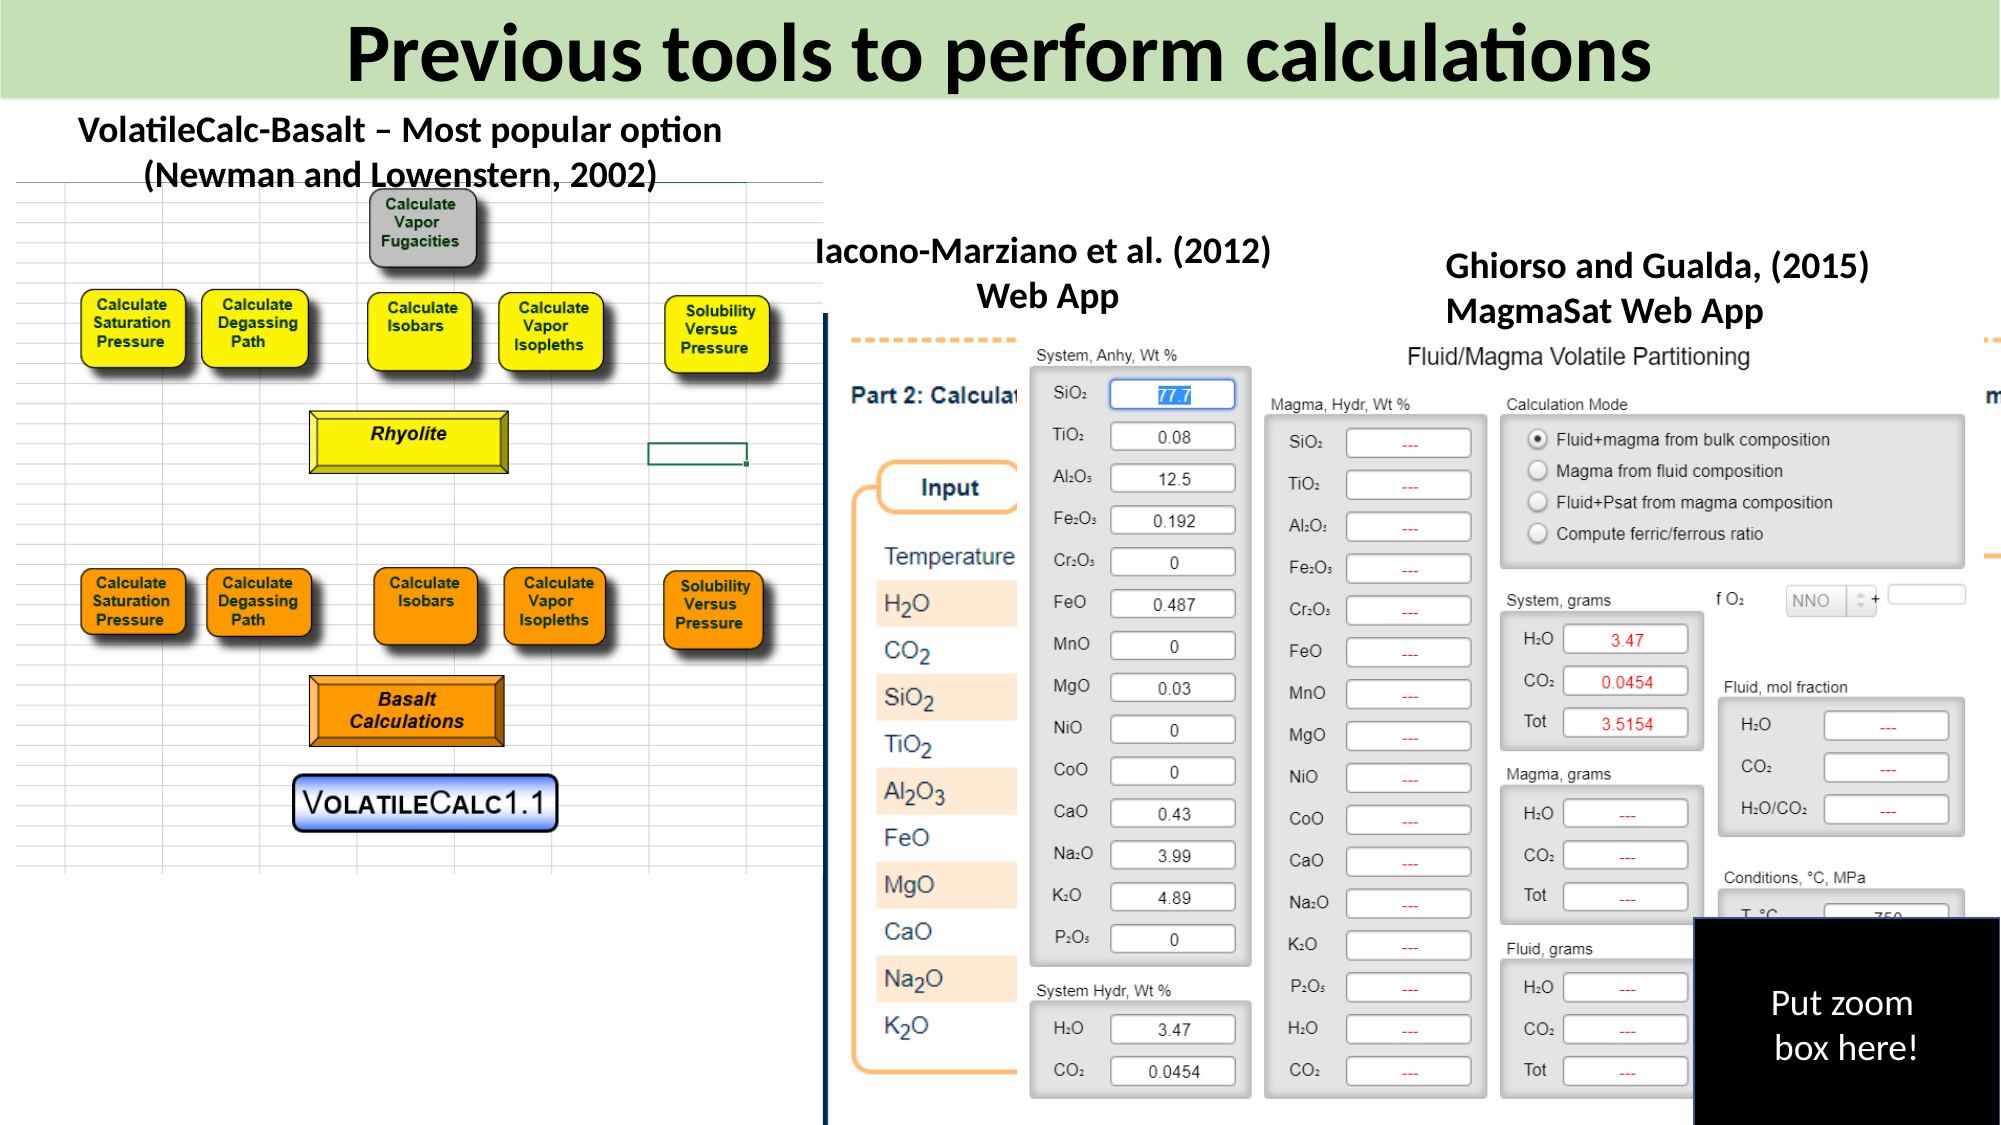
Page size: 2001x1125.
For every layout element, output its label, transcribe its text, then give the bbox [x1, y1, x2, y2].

text_box Ghiorso and Gualda, (2015) MagmaSat Web App [1430, 233, 1886, 313]
text_box Iacono-Marziano et al. (2012) Web App [823, 218, 1296, 313]
picture [16, 182, 2001, 1125]
text_box VolatileCalc-Basalt – Most popular option (Newman and Lowenstern, 2002) [63, 98, 739, 182]
text_box Previous tools to perform calculations [0, 0, 2000, 100]
